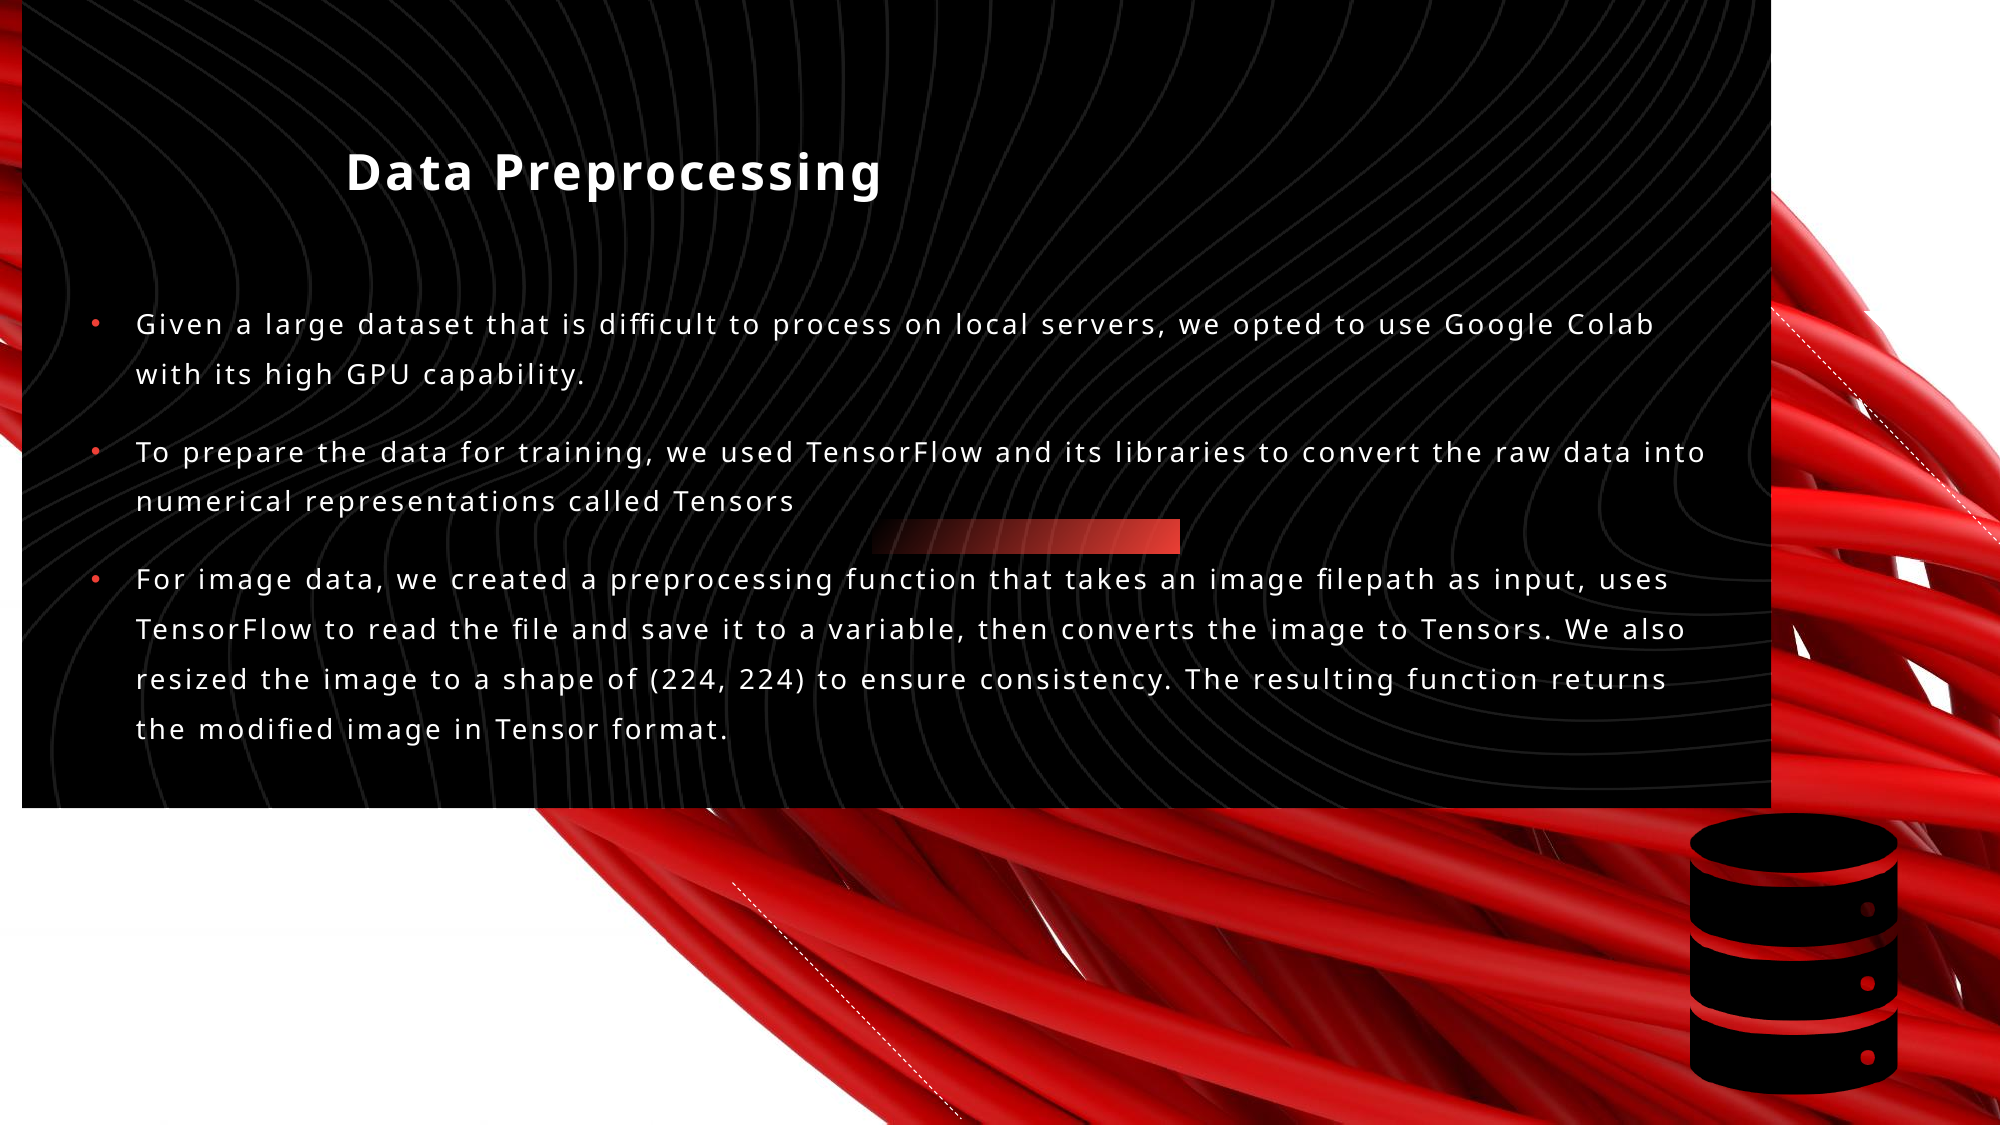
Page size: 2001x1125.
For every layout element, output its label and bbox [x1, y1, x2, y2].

picture [0, 0, 2000, 1125]
text_box [1771, 307, 2000, 544]
text_box [732, 882, 962, 1119]
